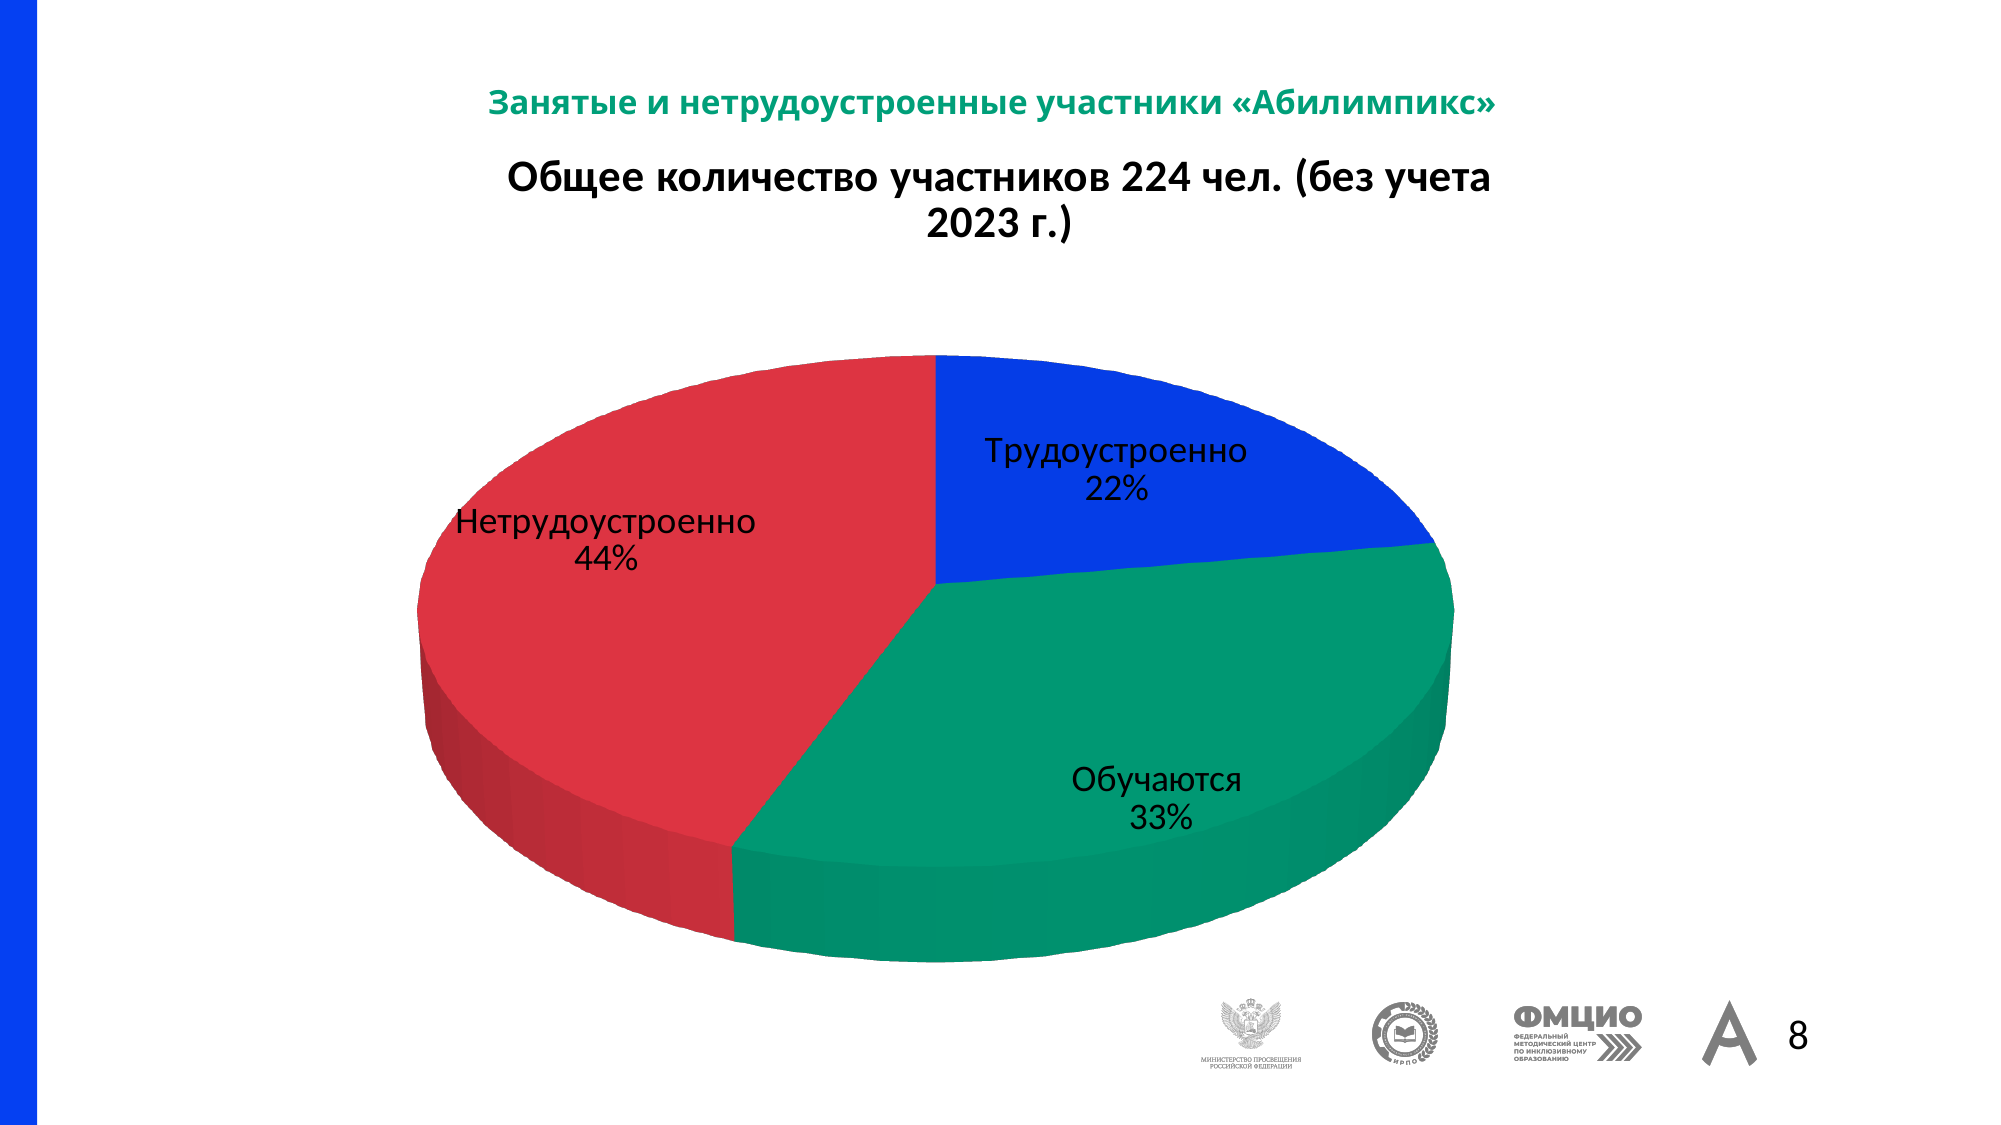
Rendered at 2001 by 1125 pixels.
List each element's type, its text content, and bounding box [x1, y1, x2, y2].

picture [1201, 1007, 1301, 1069]
picture [1514, 1007, 1642, 1061]
title Занятые и нетрудоустроенные участники «Абилимпикс» [98, 54, 1888, 129]
picture [1372, 1007, 1438, 1065]
picture [1702, 1000, 1757, 1066]
chart [333, 117, 1667, 1007]
text_box [0, 0, 38, 1125]
